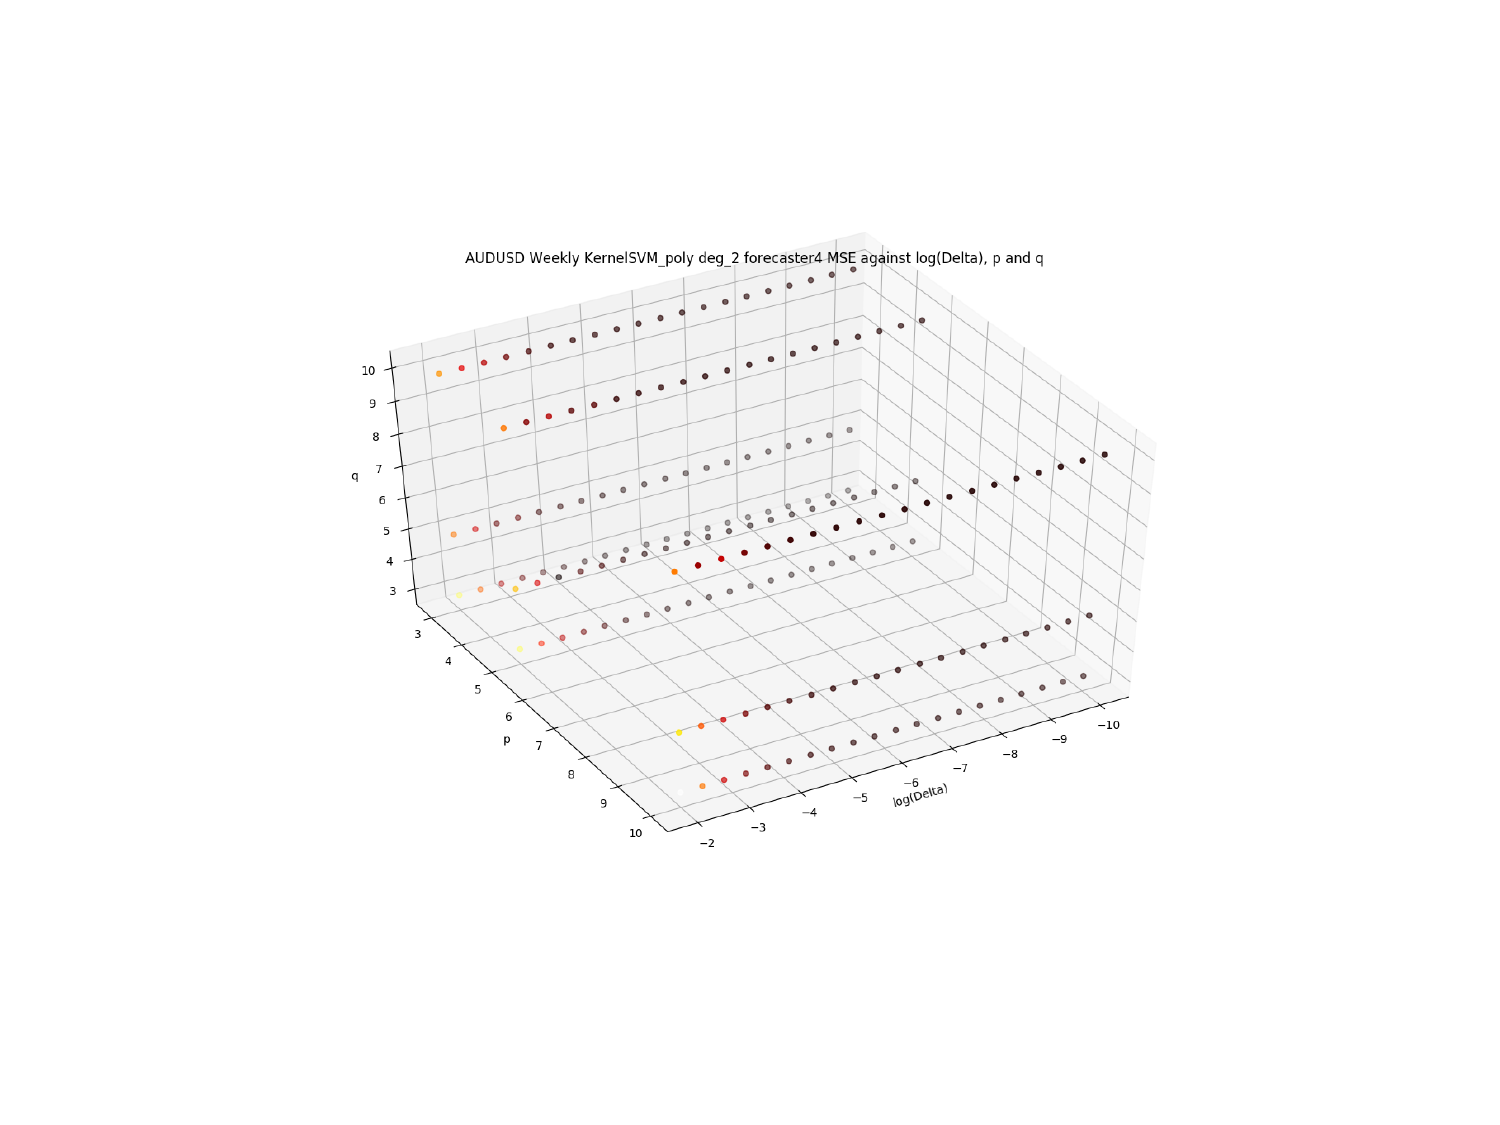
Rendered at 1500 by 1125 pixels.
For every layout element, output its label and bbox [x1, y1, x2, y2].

picture [119, 119, 1358, 946]
